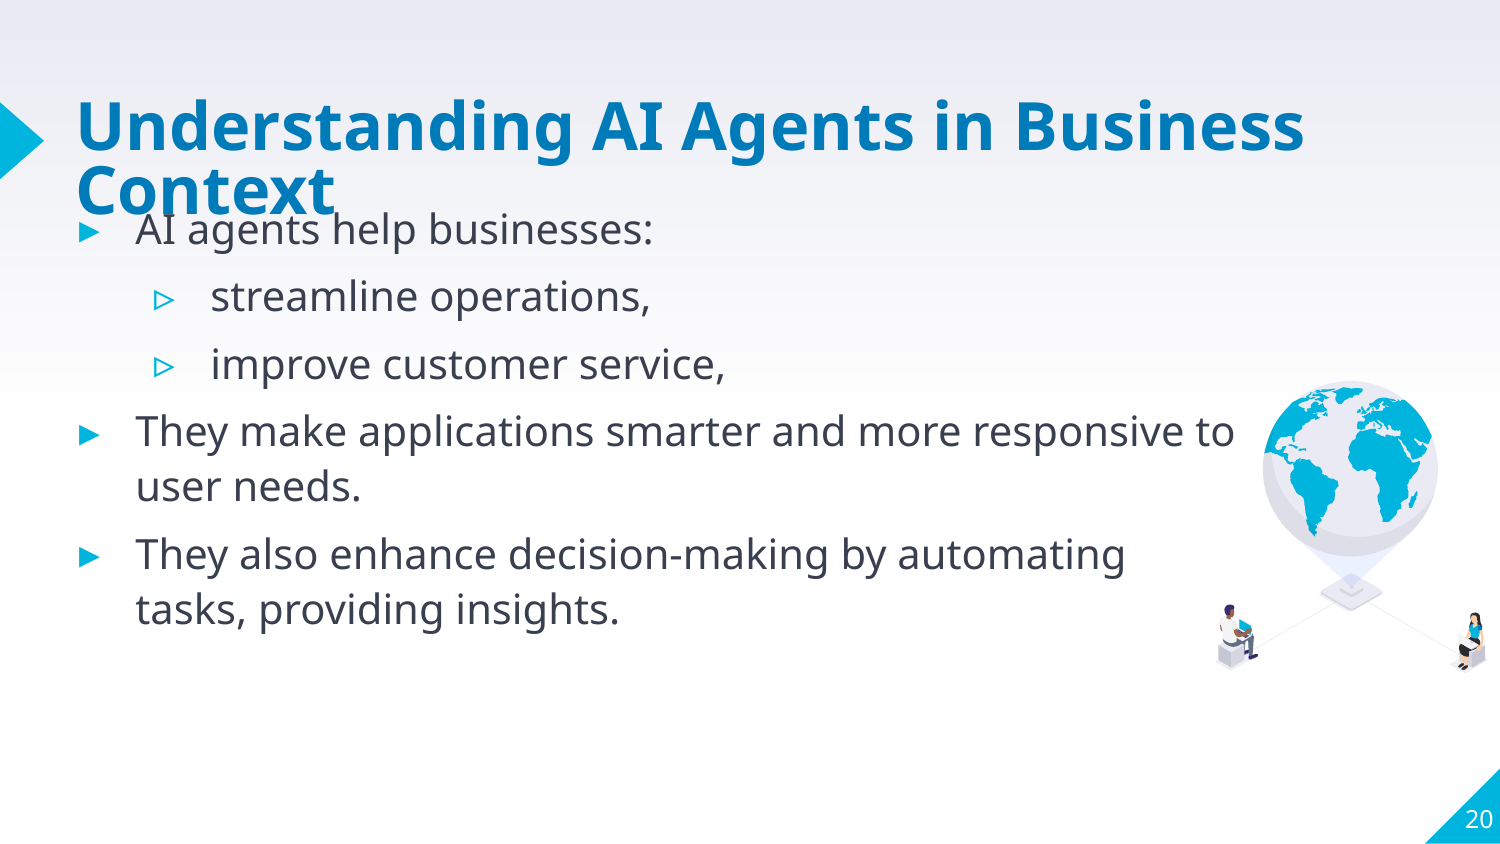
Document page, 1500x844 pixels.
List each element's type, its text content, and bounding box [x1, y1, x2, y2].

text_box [1215, 380, 1489, 674]
list AI agents help businesses: streamline operations, improve customer service, They make applications smarter and more responsive to user needs. They also enhance decision-making by automating tasks, providing insights. [60, 197, 1245, 798]
slide_number 20 [1418, 760, 1494, 838]
title Understanding AI Agents in Business Context [75, 99, 1460, 277]
